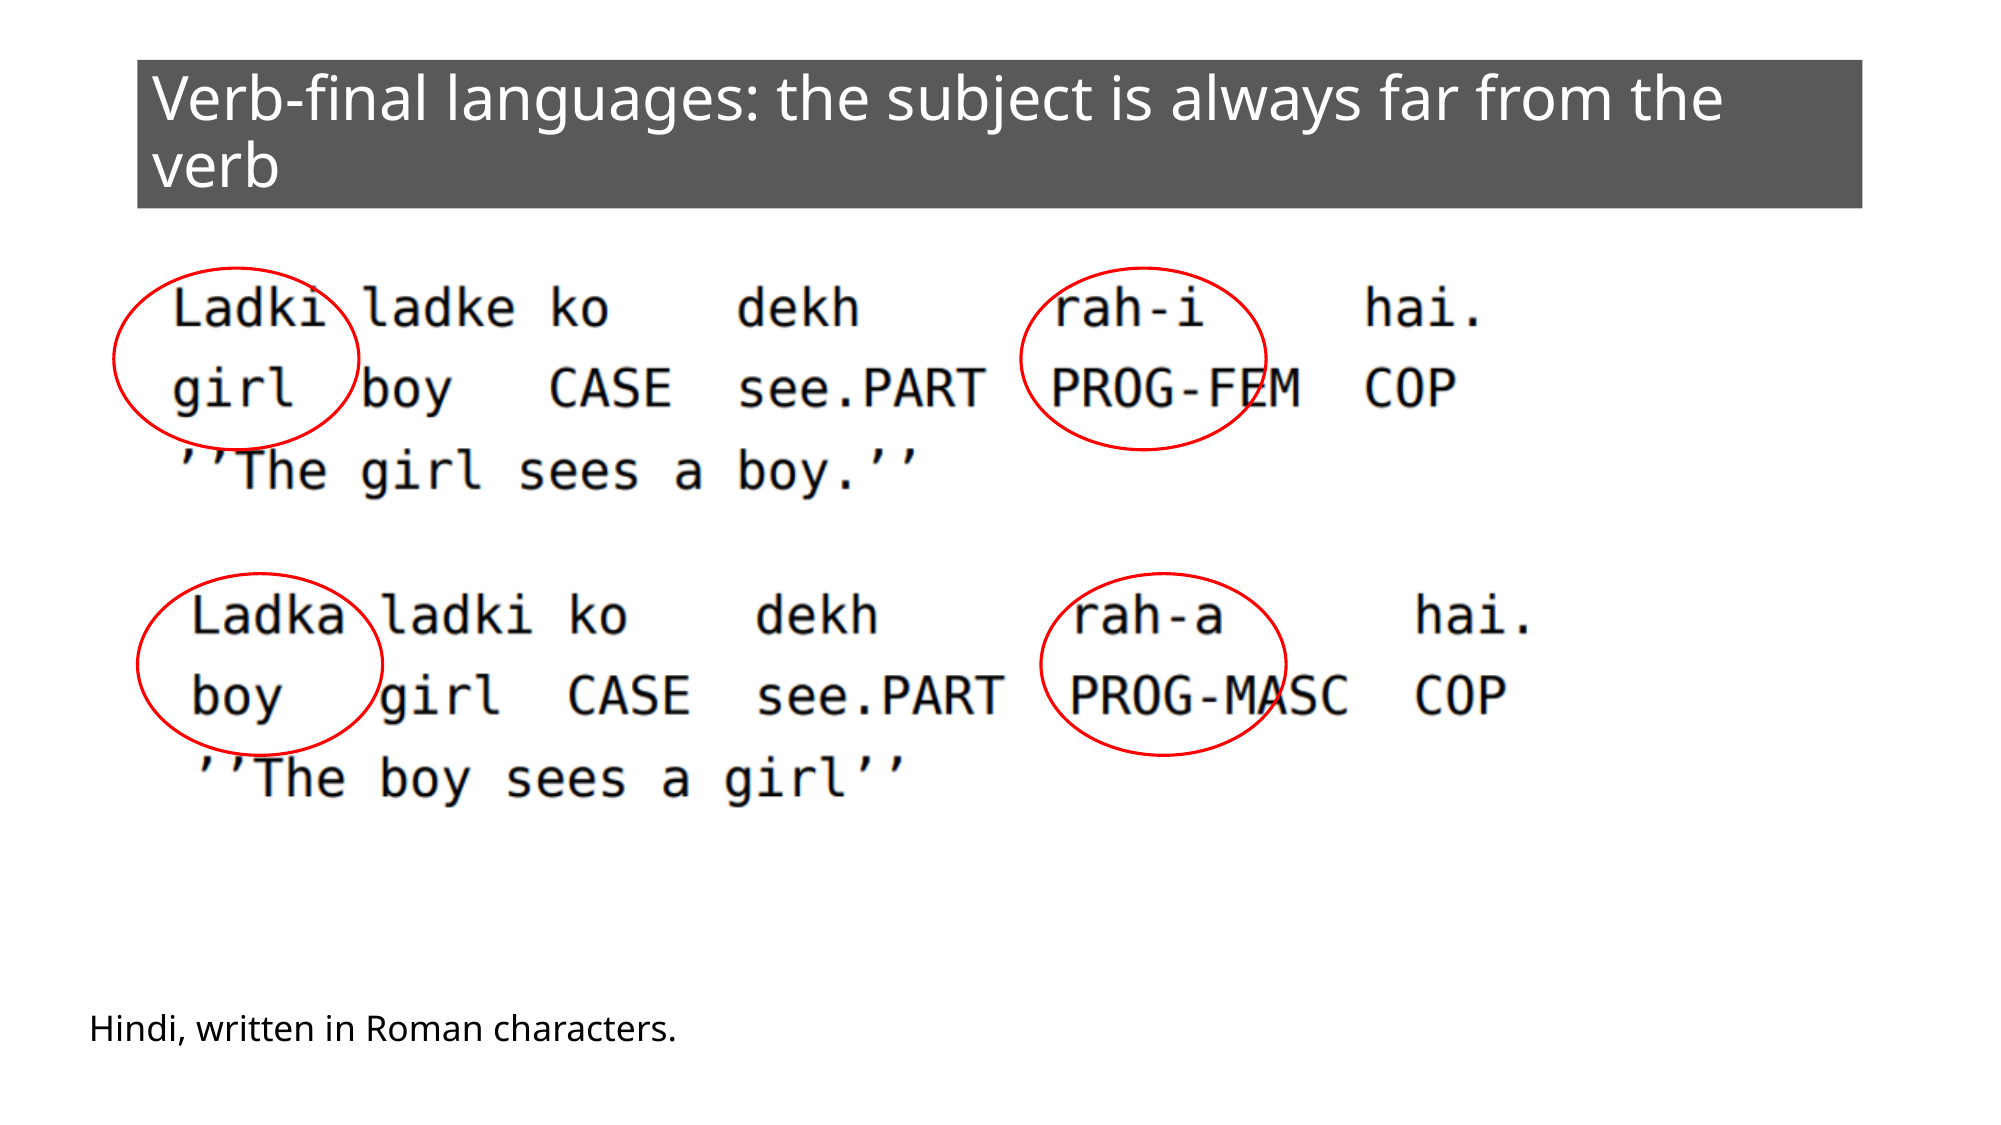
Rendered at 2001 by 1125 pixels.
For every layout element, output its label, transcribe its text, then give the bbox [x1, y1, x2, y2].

text_box Hindi, written in Roman characters. [74, 990, 713, 1064]
picture [162, 564, 1577, 850]
text_box [137, 615, 157, 714]
text_box [113, 289, 157, 429]
title Verb-final languages: the subject is always far from the verb [137, 59, 1863, 209]
picture [162, 261, 1519, 535]
